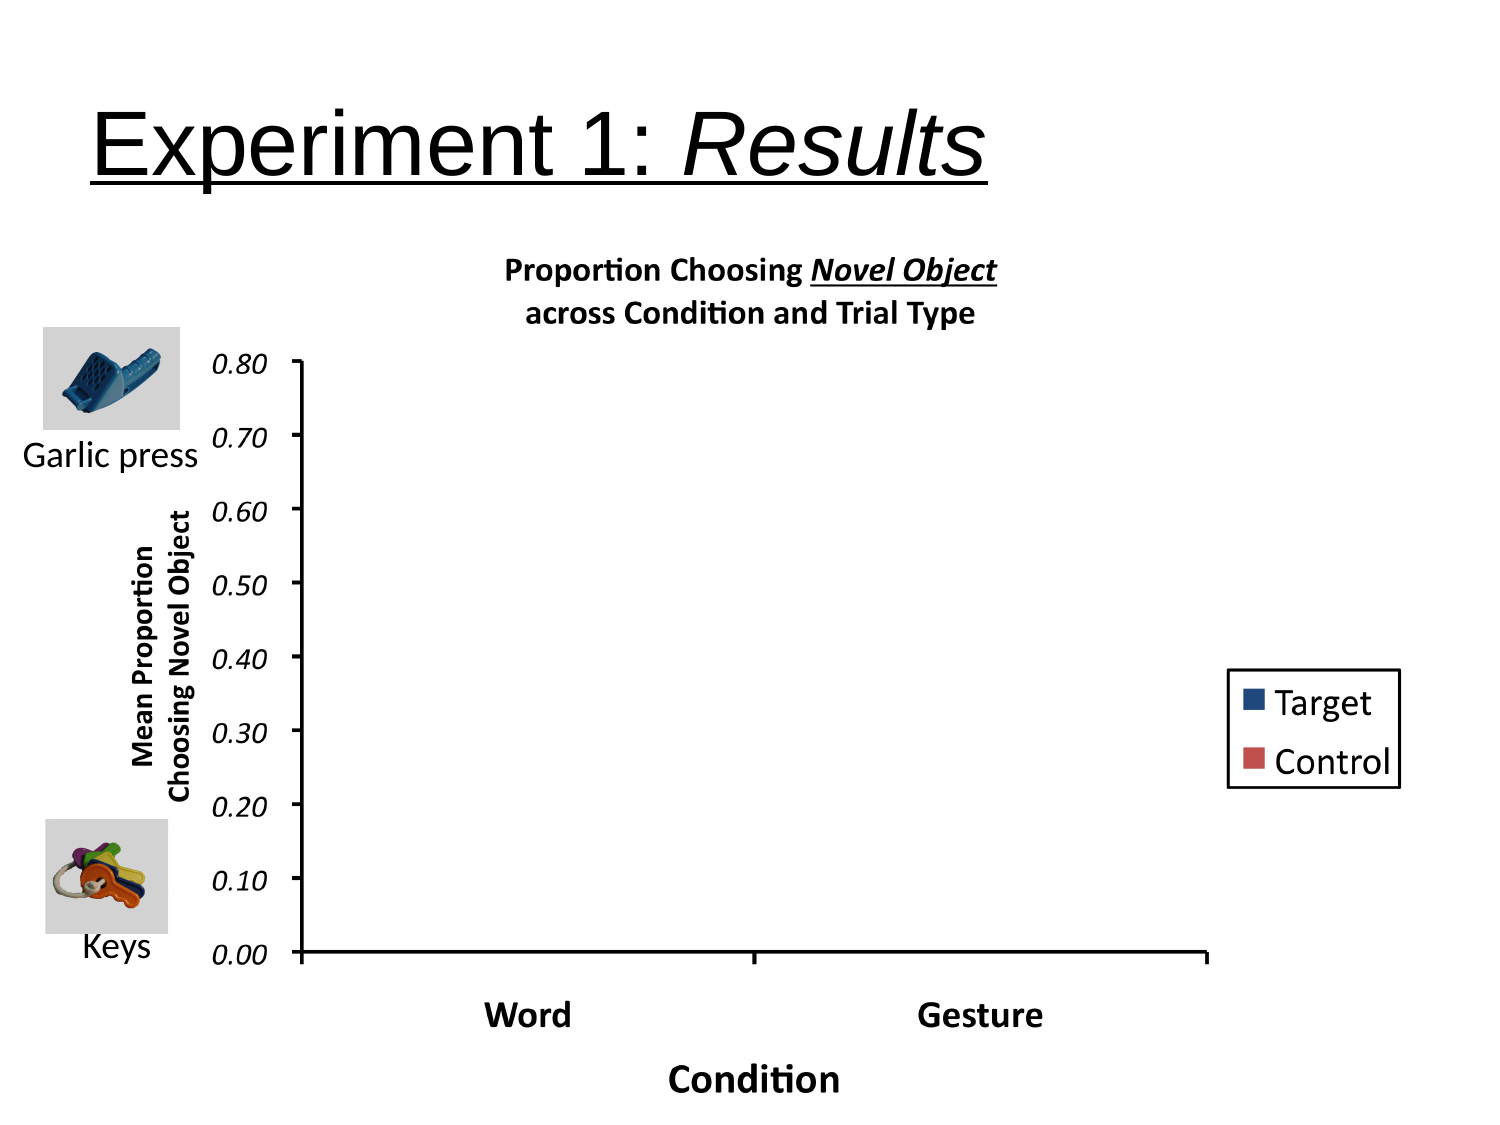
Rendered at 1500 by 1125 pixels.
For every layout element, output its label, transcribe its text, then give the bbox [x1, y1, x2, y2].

title Experiment 1: Results [75, 45, 1425, 230]
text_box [7, 327, 257, 975]
picture [53, 232, 1454, 1119]
